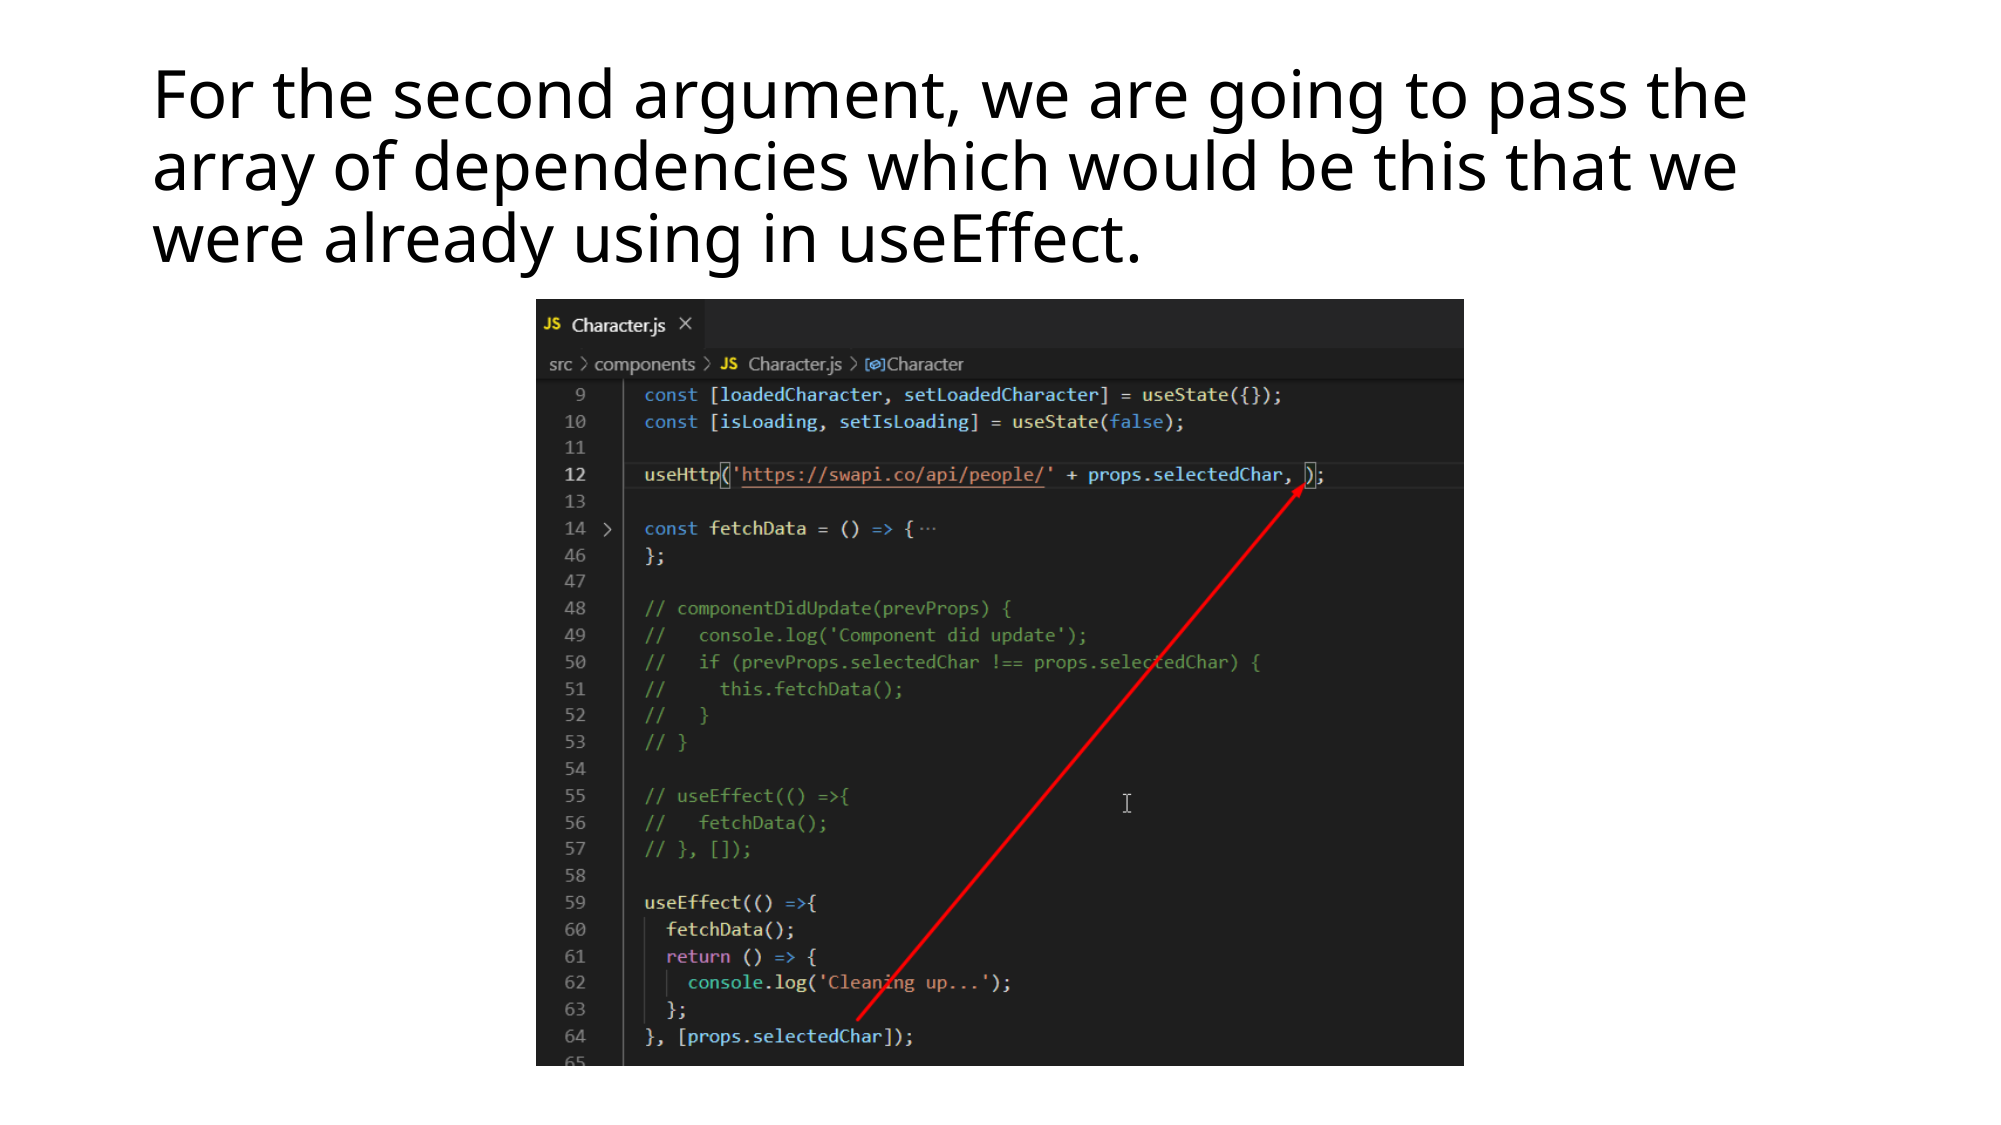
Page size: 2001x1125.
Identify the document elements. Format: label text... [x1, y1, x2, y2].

title For the second argument, we are going to pass the array of dependencies which would be this that we were already using in useEffect. [137, 59, 1863, 278]
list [536, 299, 1464, 1066]
